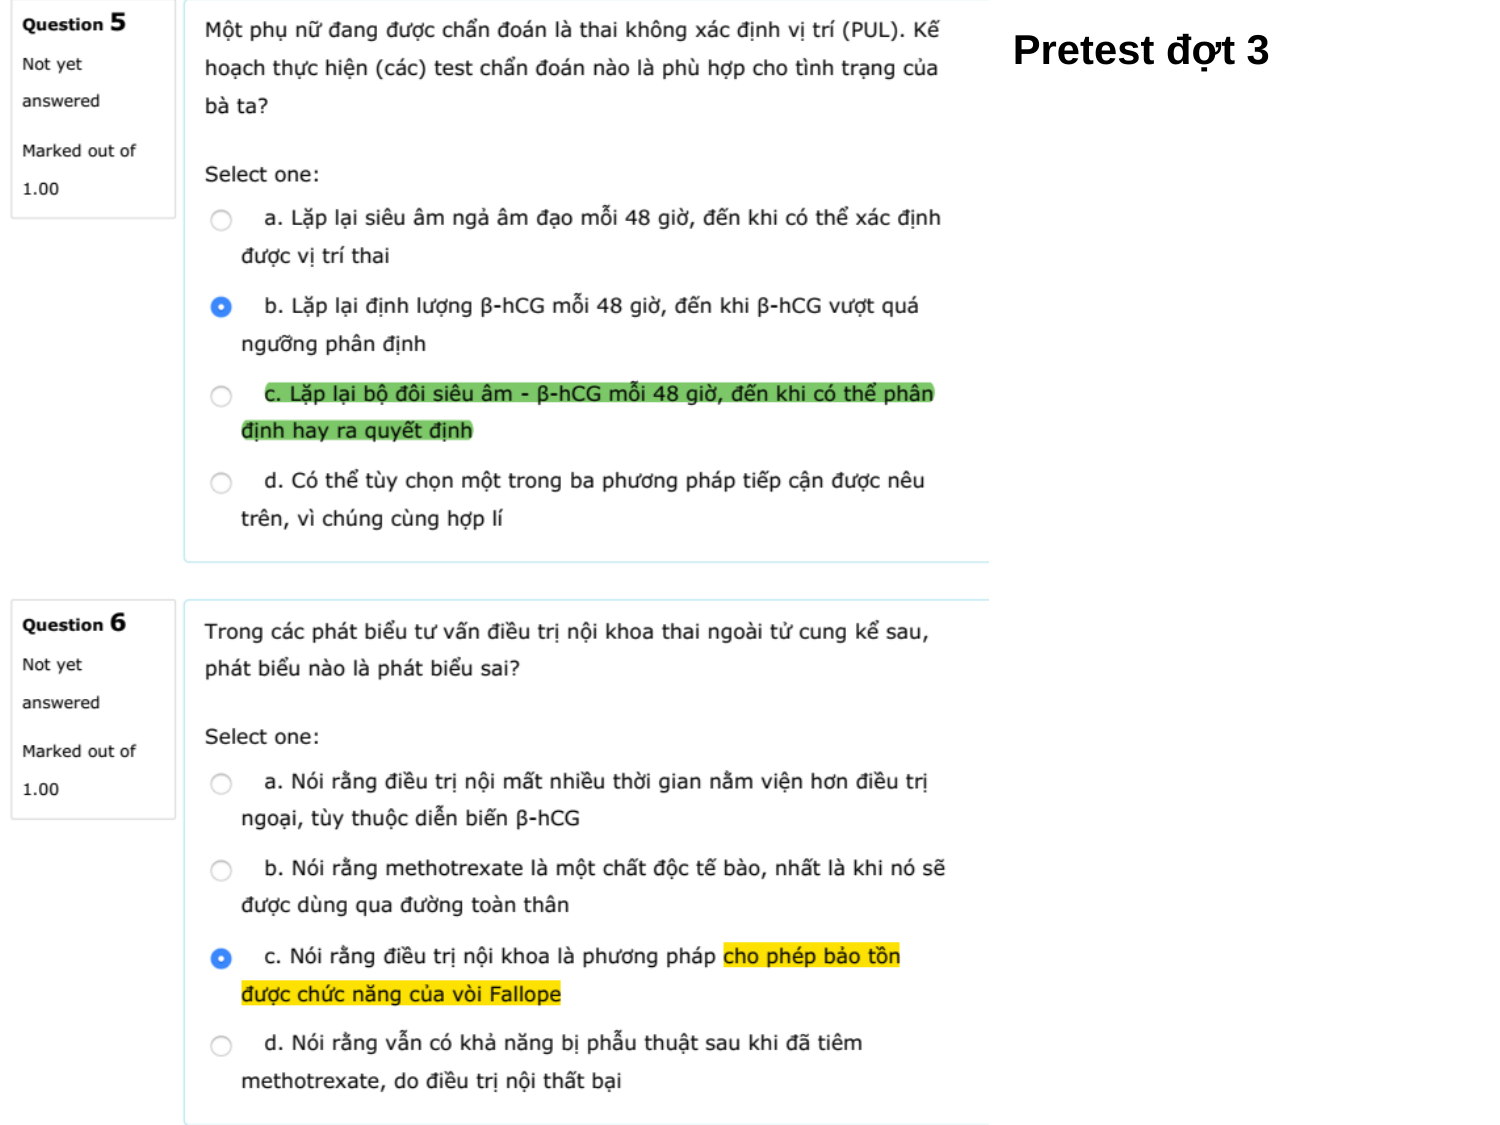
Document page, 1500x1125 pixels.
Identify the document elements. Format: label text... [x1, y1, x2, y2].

text_box Pretest đợt 3 [997, 20, 1500, 1094]
picture [0, 0, 989, 1125]
